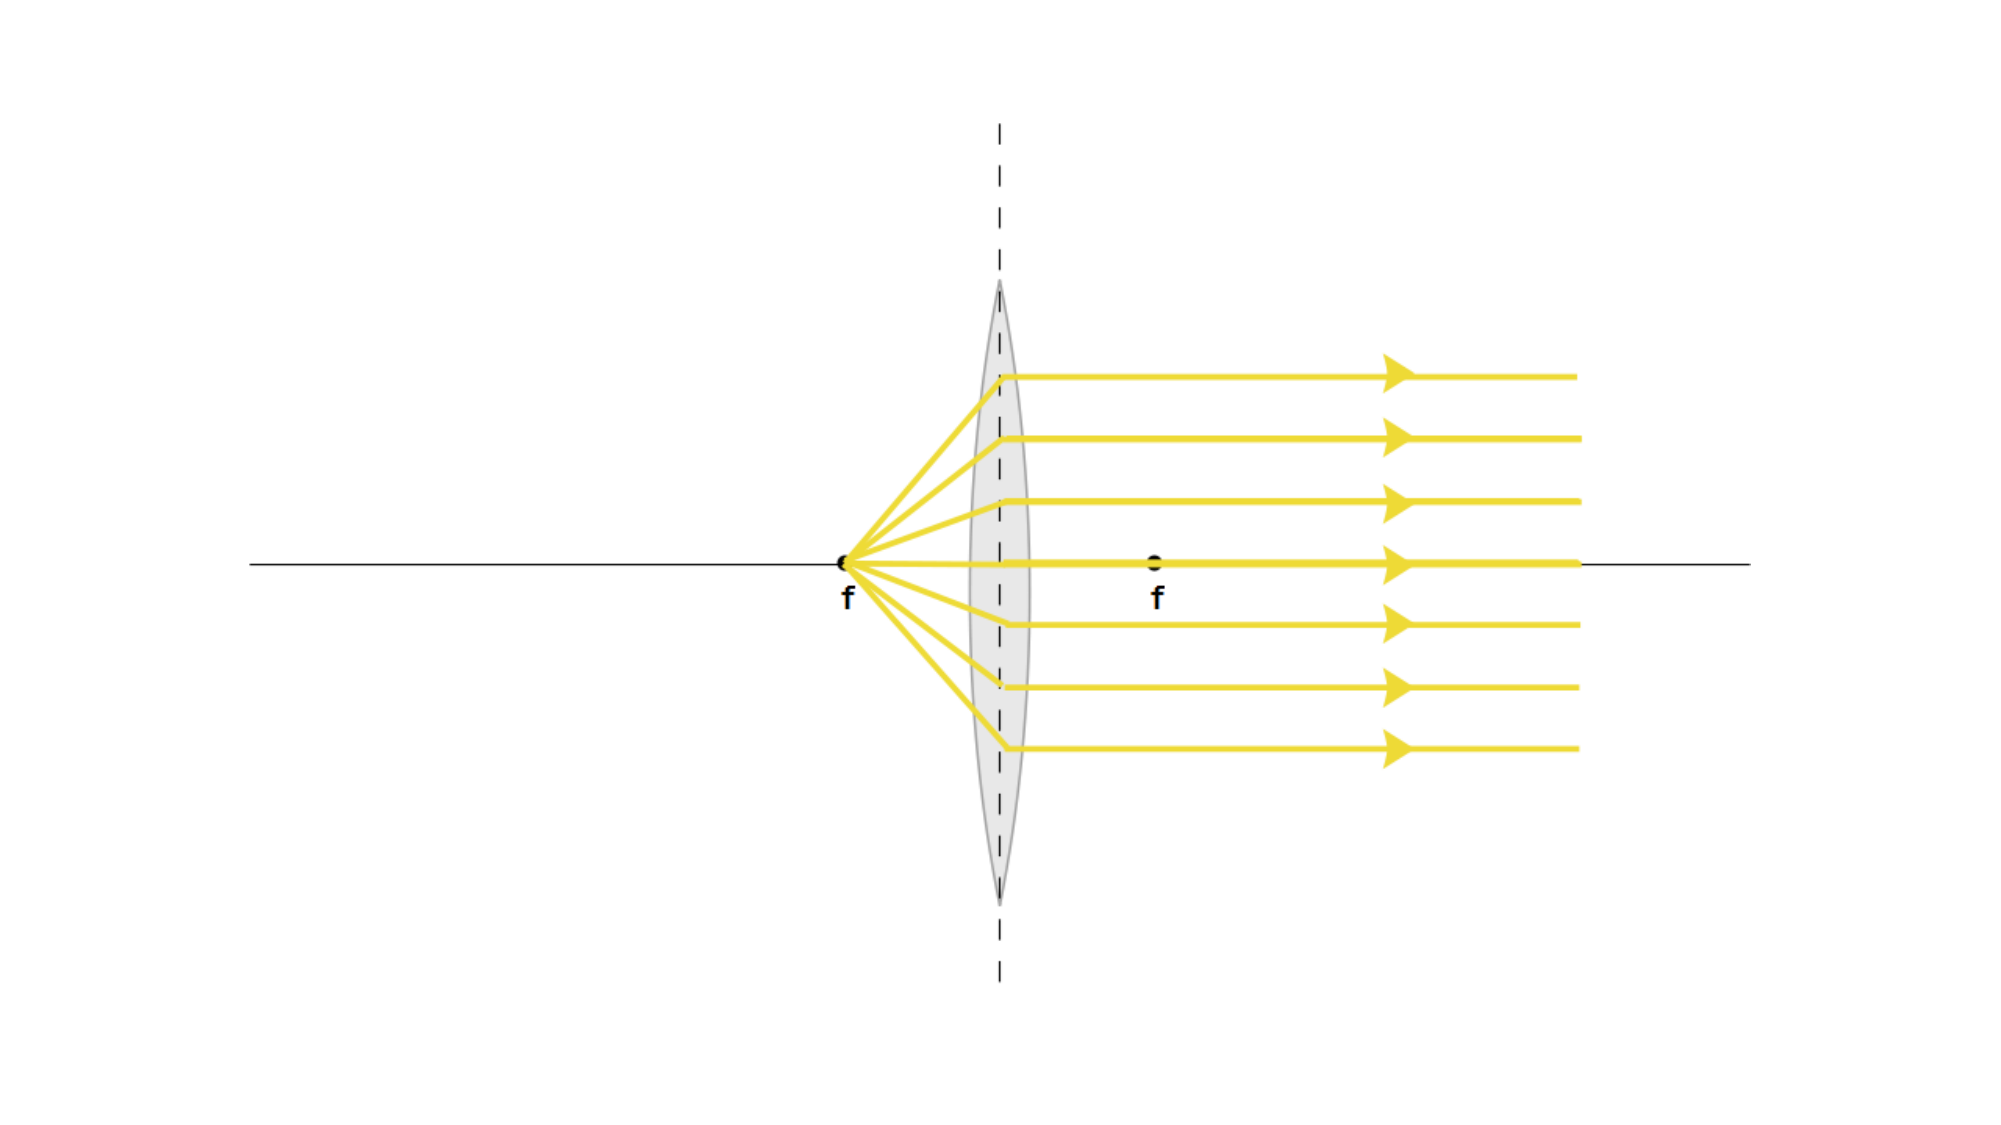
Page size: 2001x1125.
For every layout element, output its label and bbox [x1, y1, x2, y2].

picture [249, 123, 1751, 1003]
